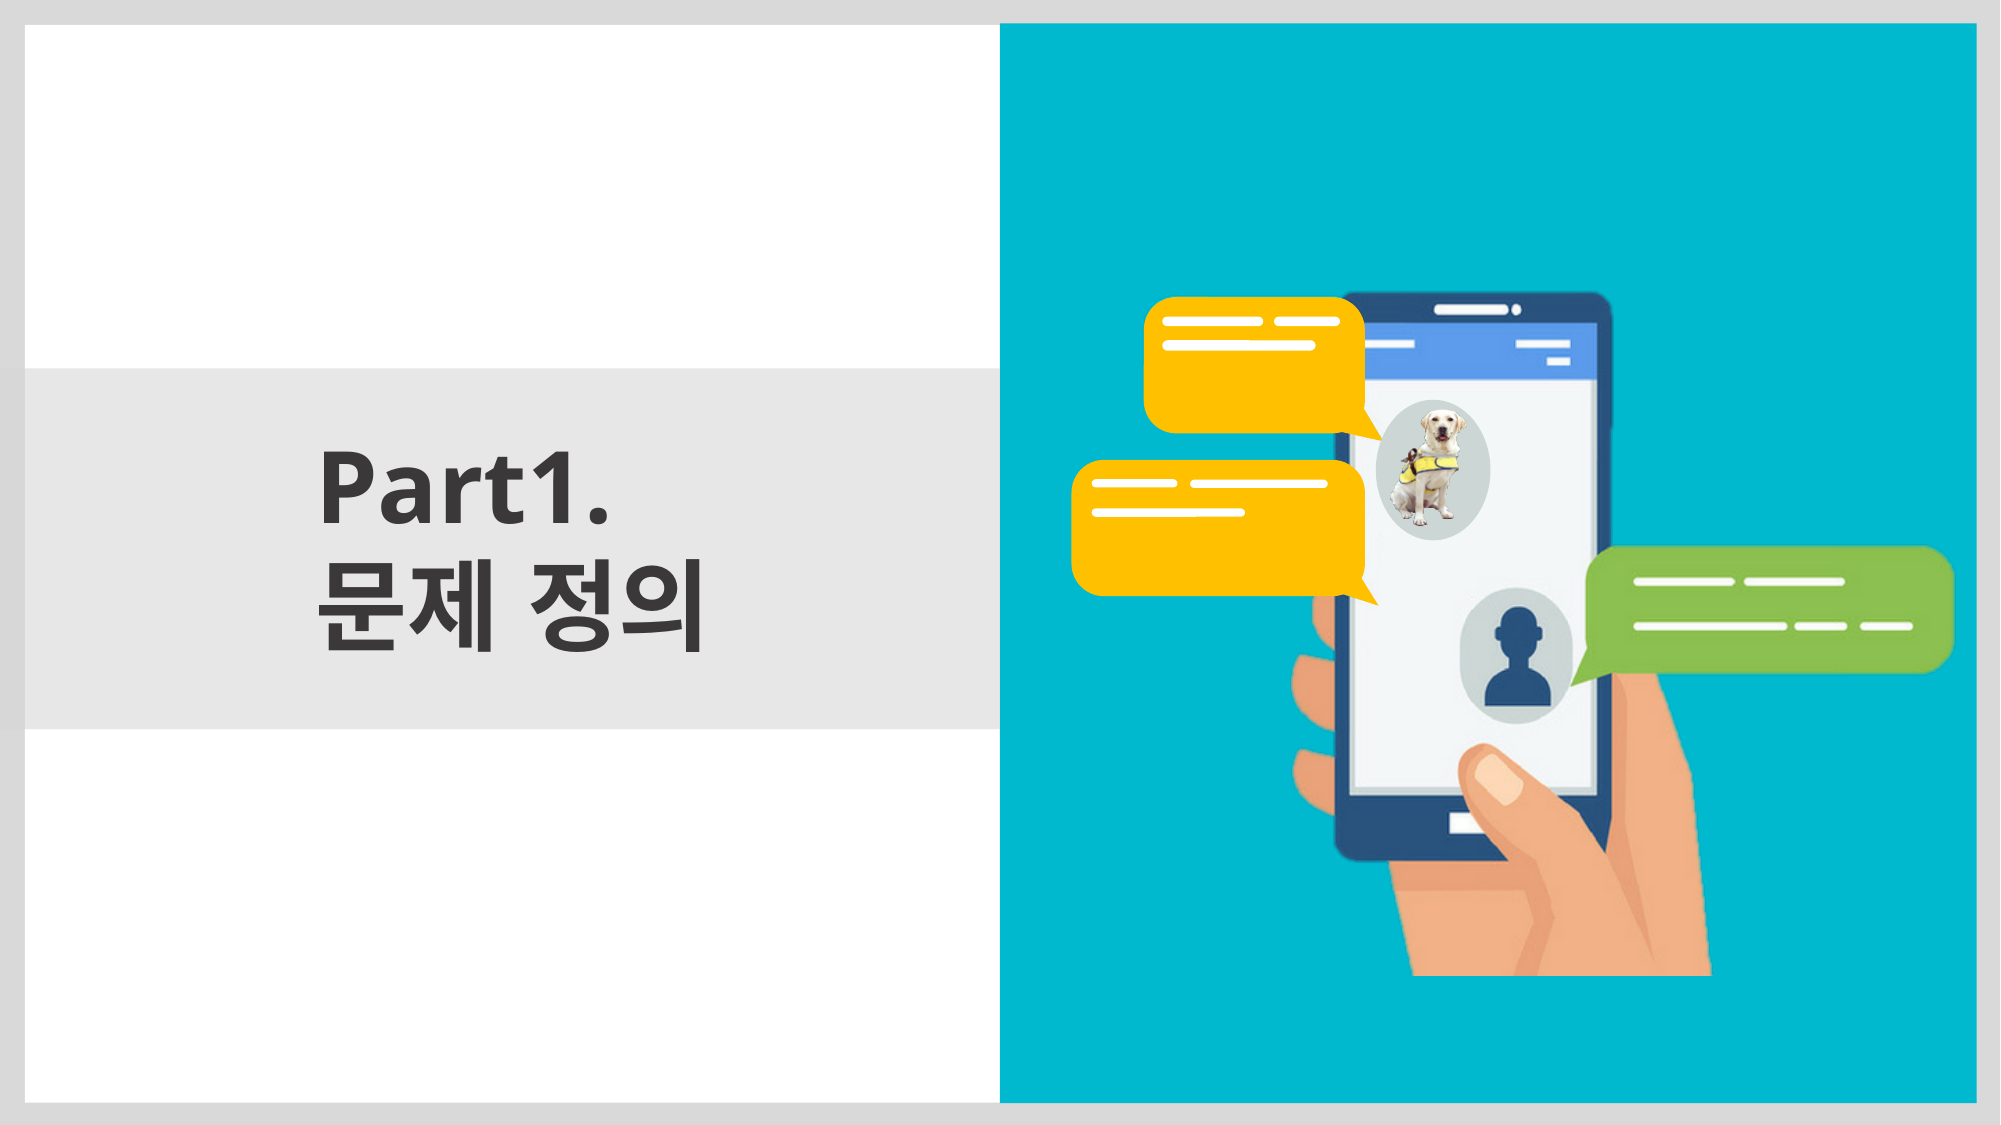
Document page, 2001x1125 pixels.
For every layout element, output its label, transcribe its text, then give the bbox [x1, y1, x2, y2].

text_box Part1. 문제 정의 [300, 416, 726, 671]
text_box [999, 976, 1978, 1104]
text_box [0, 368, 903, 730]
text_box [1071, 459, 1388, 597]
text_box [1143, 297, 1389, 434]
text_box [999, 22, 1978, 198]
picture [903, 198, 2001, 976]
